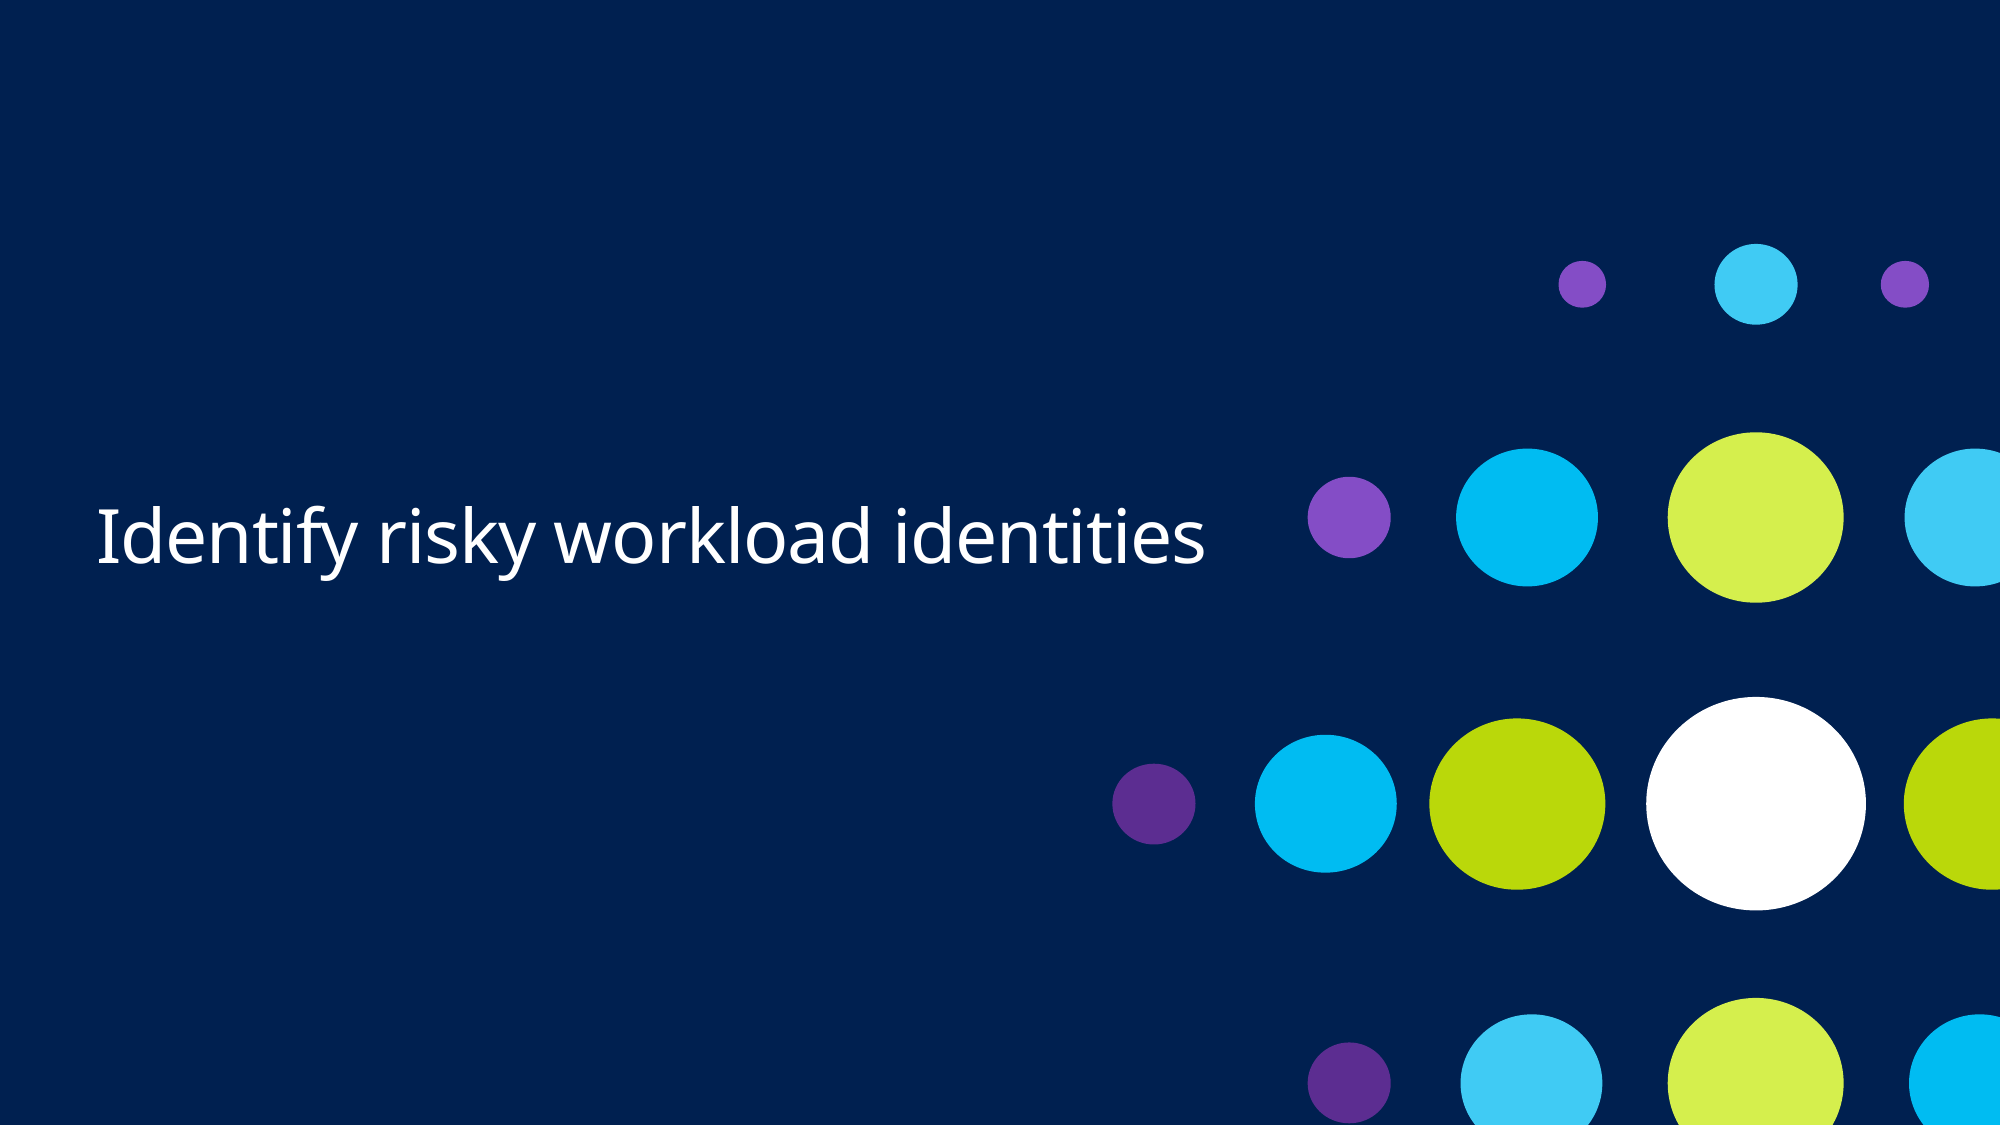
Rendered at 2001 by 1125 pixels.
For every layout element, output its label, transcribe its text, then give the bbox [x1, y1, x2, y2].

title Identify risky workload identities [96, 497, 1220, 580]
